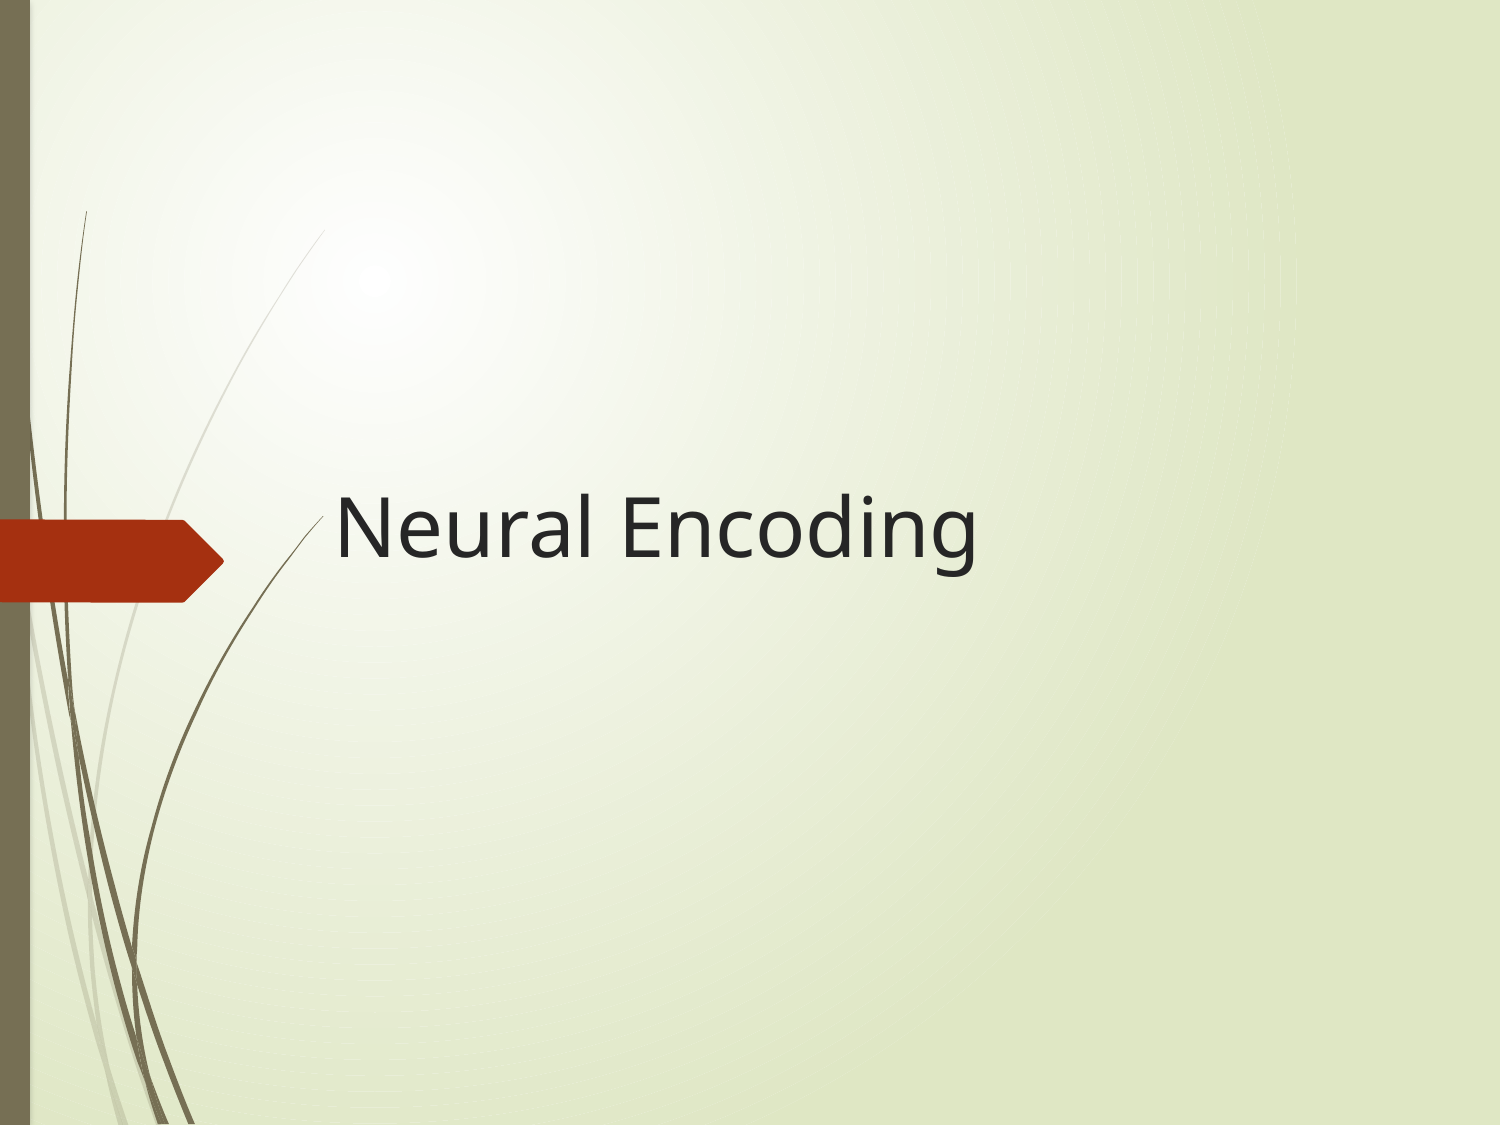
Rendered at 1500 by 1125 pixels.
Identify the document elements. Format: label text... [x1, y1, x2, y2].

title Neural Encoding [318, 340, 1400, 582]
